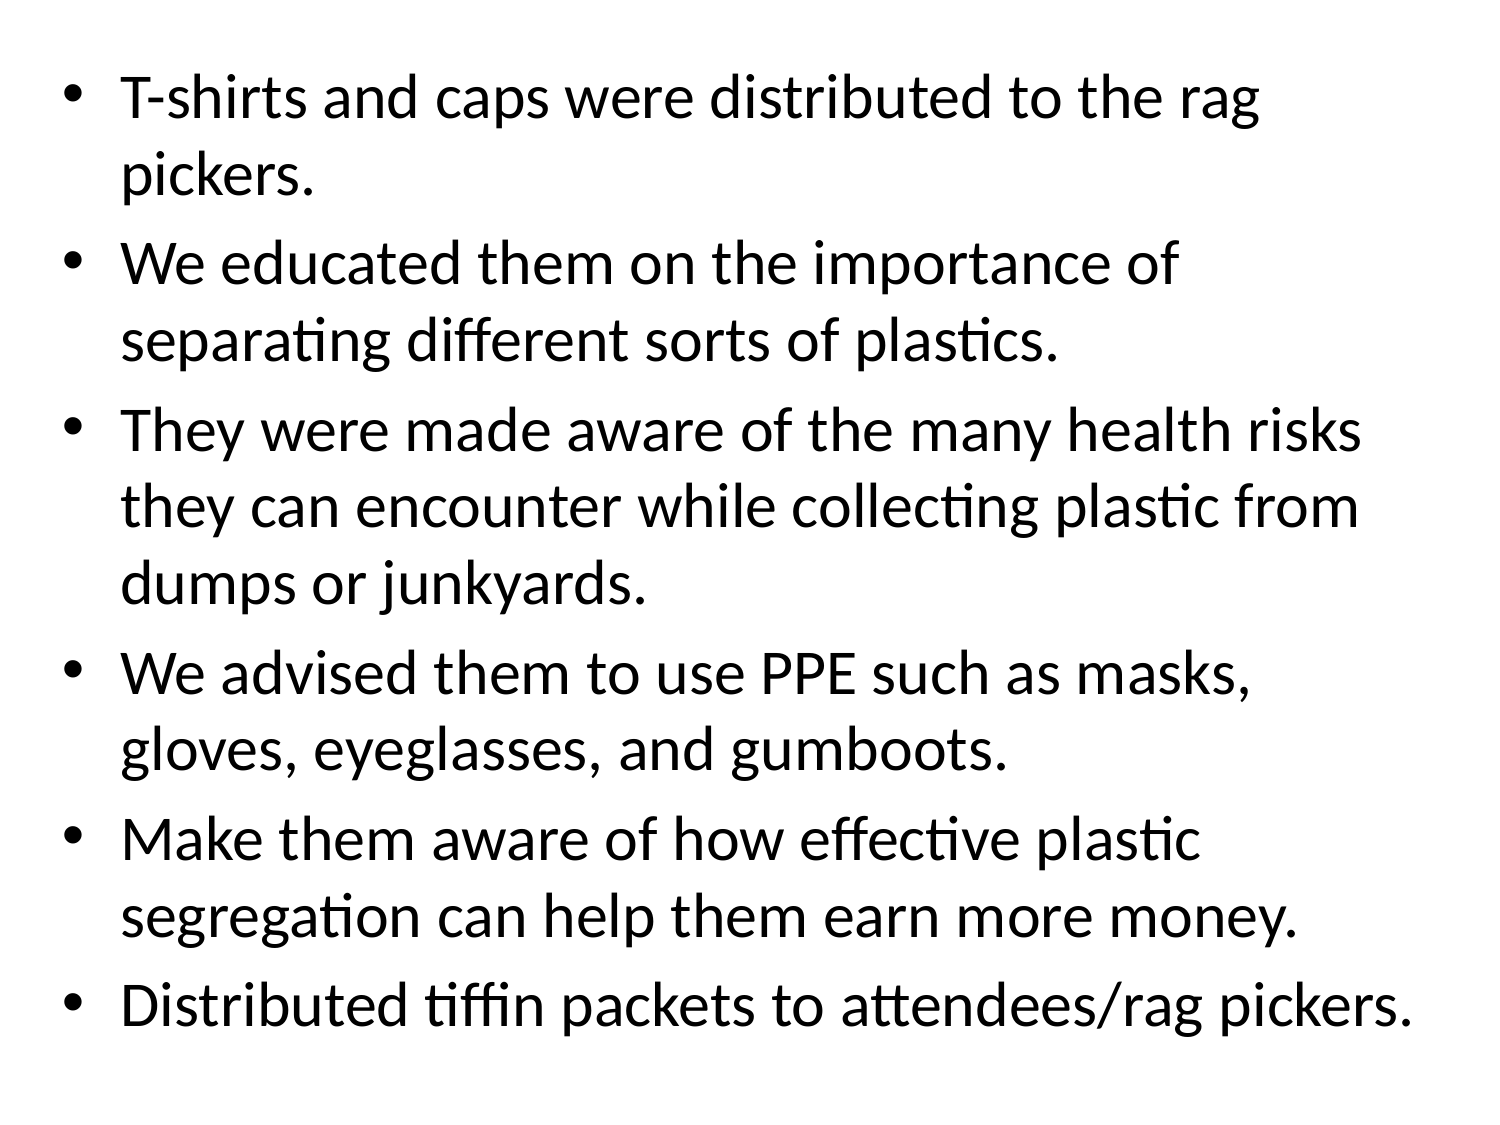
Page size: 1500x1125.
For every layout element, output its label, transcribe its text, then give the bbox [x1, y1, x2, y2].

list T-shirts and caps were distributed to the rag pickers. We educated them on the importance of separating different sorts of plastics. They were made aware of the many health risks they can encounter while collecting plastic from dumps or junkyards. We advised them to use PPE such as masks, gloves, eyeglasses, and gumboots. Make them aware of how effective plastic segregation can help them earn more money. Distributed tiffin packets to attendees/rag pickers. [46, 46, 1454, 1067]
